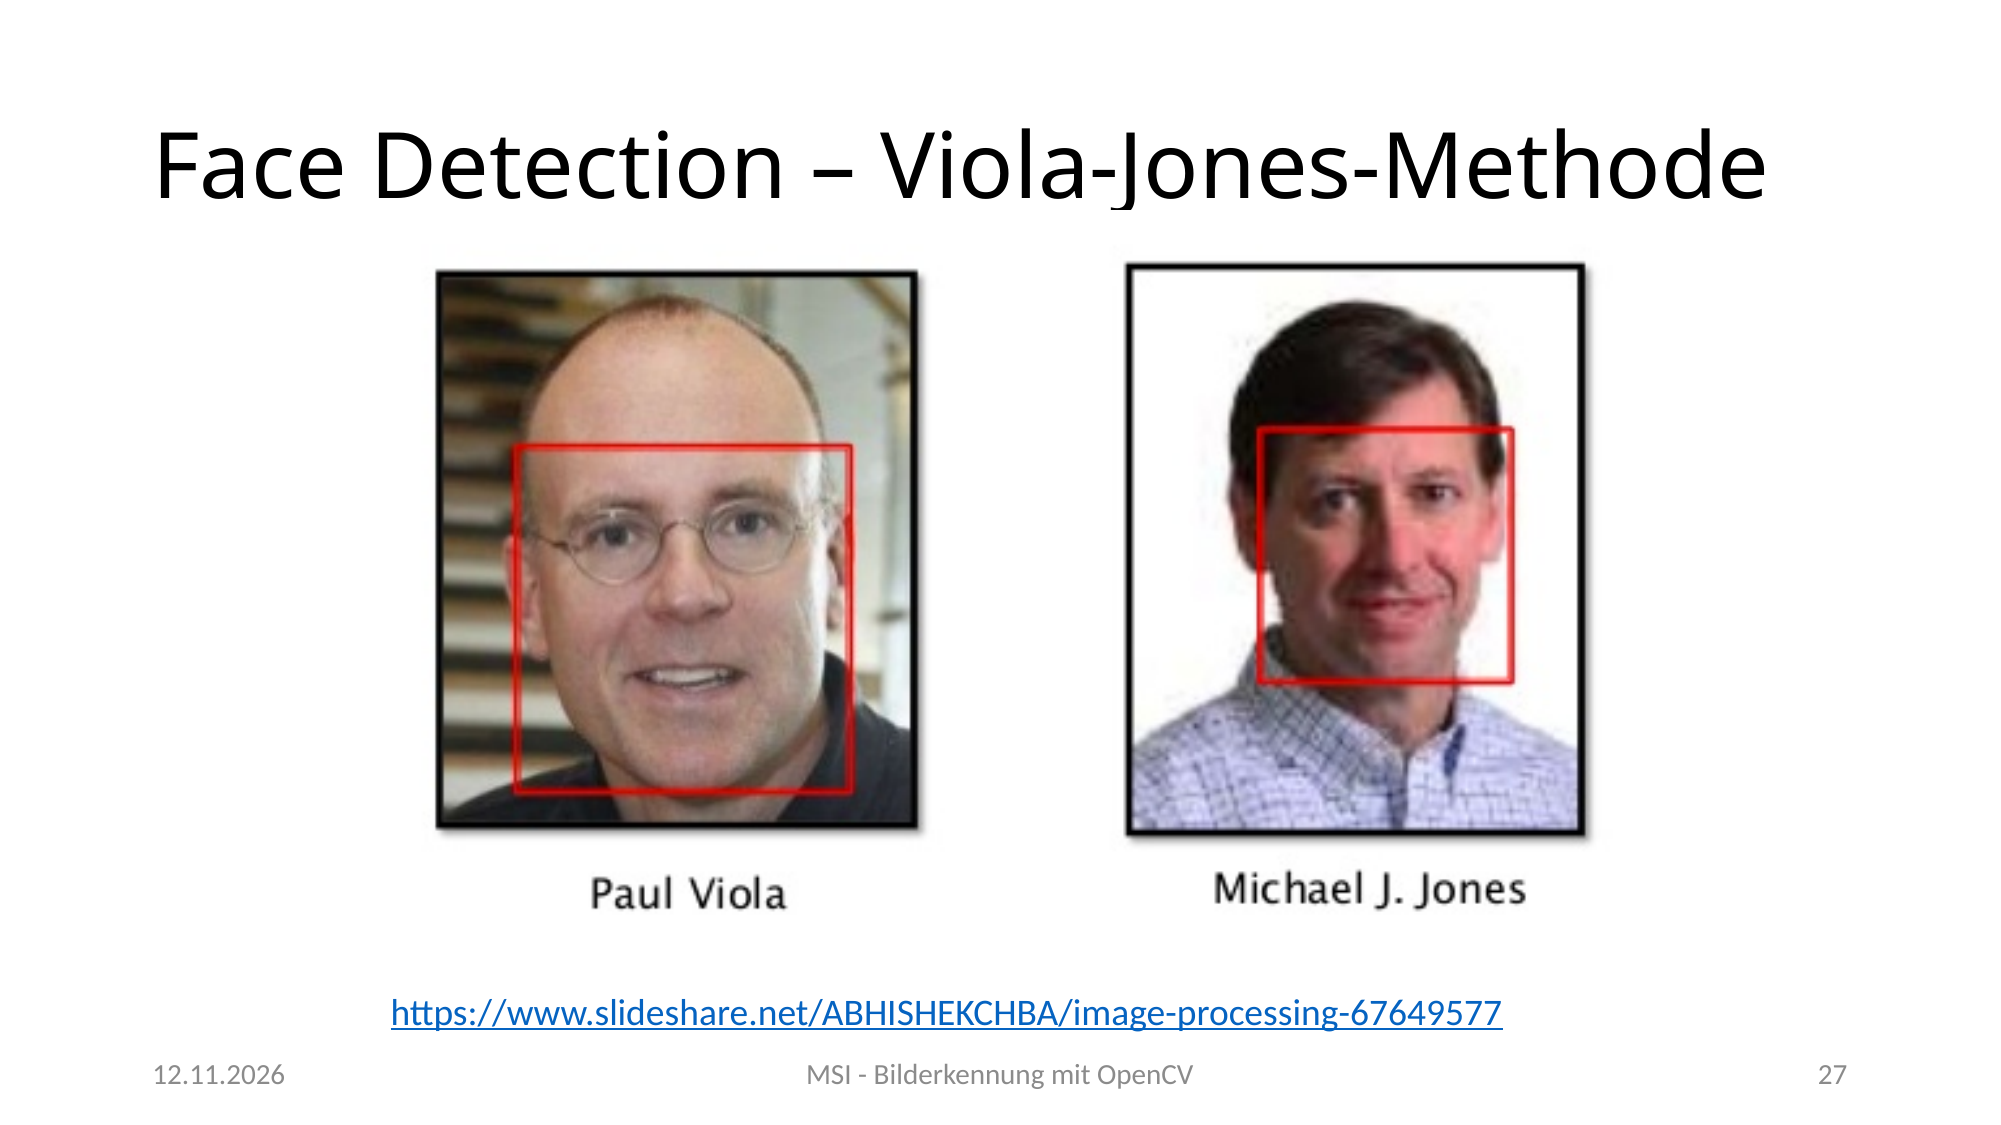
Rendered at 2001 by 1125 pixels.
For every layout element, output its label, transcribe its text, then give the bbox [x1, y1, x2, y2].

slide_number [137, 1042, 588, 1103]
picture [327, 210, 1672, 951]
footer MSI - Bilderkennung mit OpenCV [662, 1042, 1338, 1103]
slide_number 27 [1412, 1042, 1863, 1103]
title Face Detection – Viola-Jones-Methode [137, 59, 1863, 278]
text_box https://www.slideshare.net/ABHISHEKCHBA/image-processing-67649577 [375, 980, 1625, 1040]
